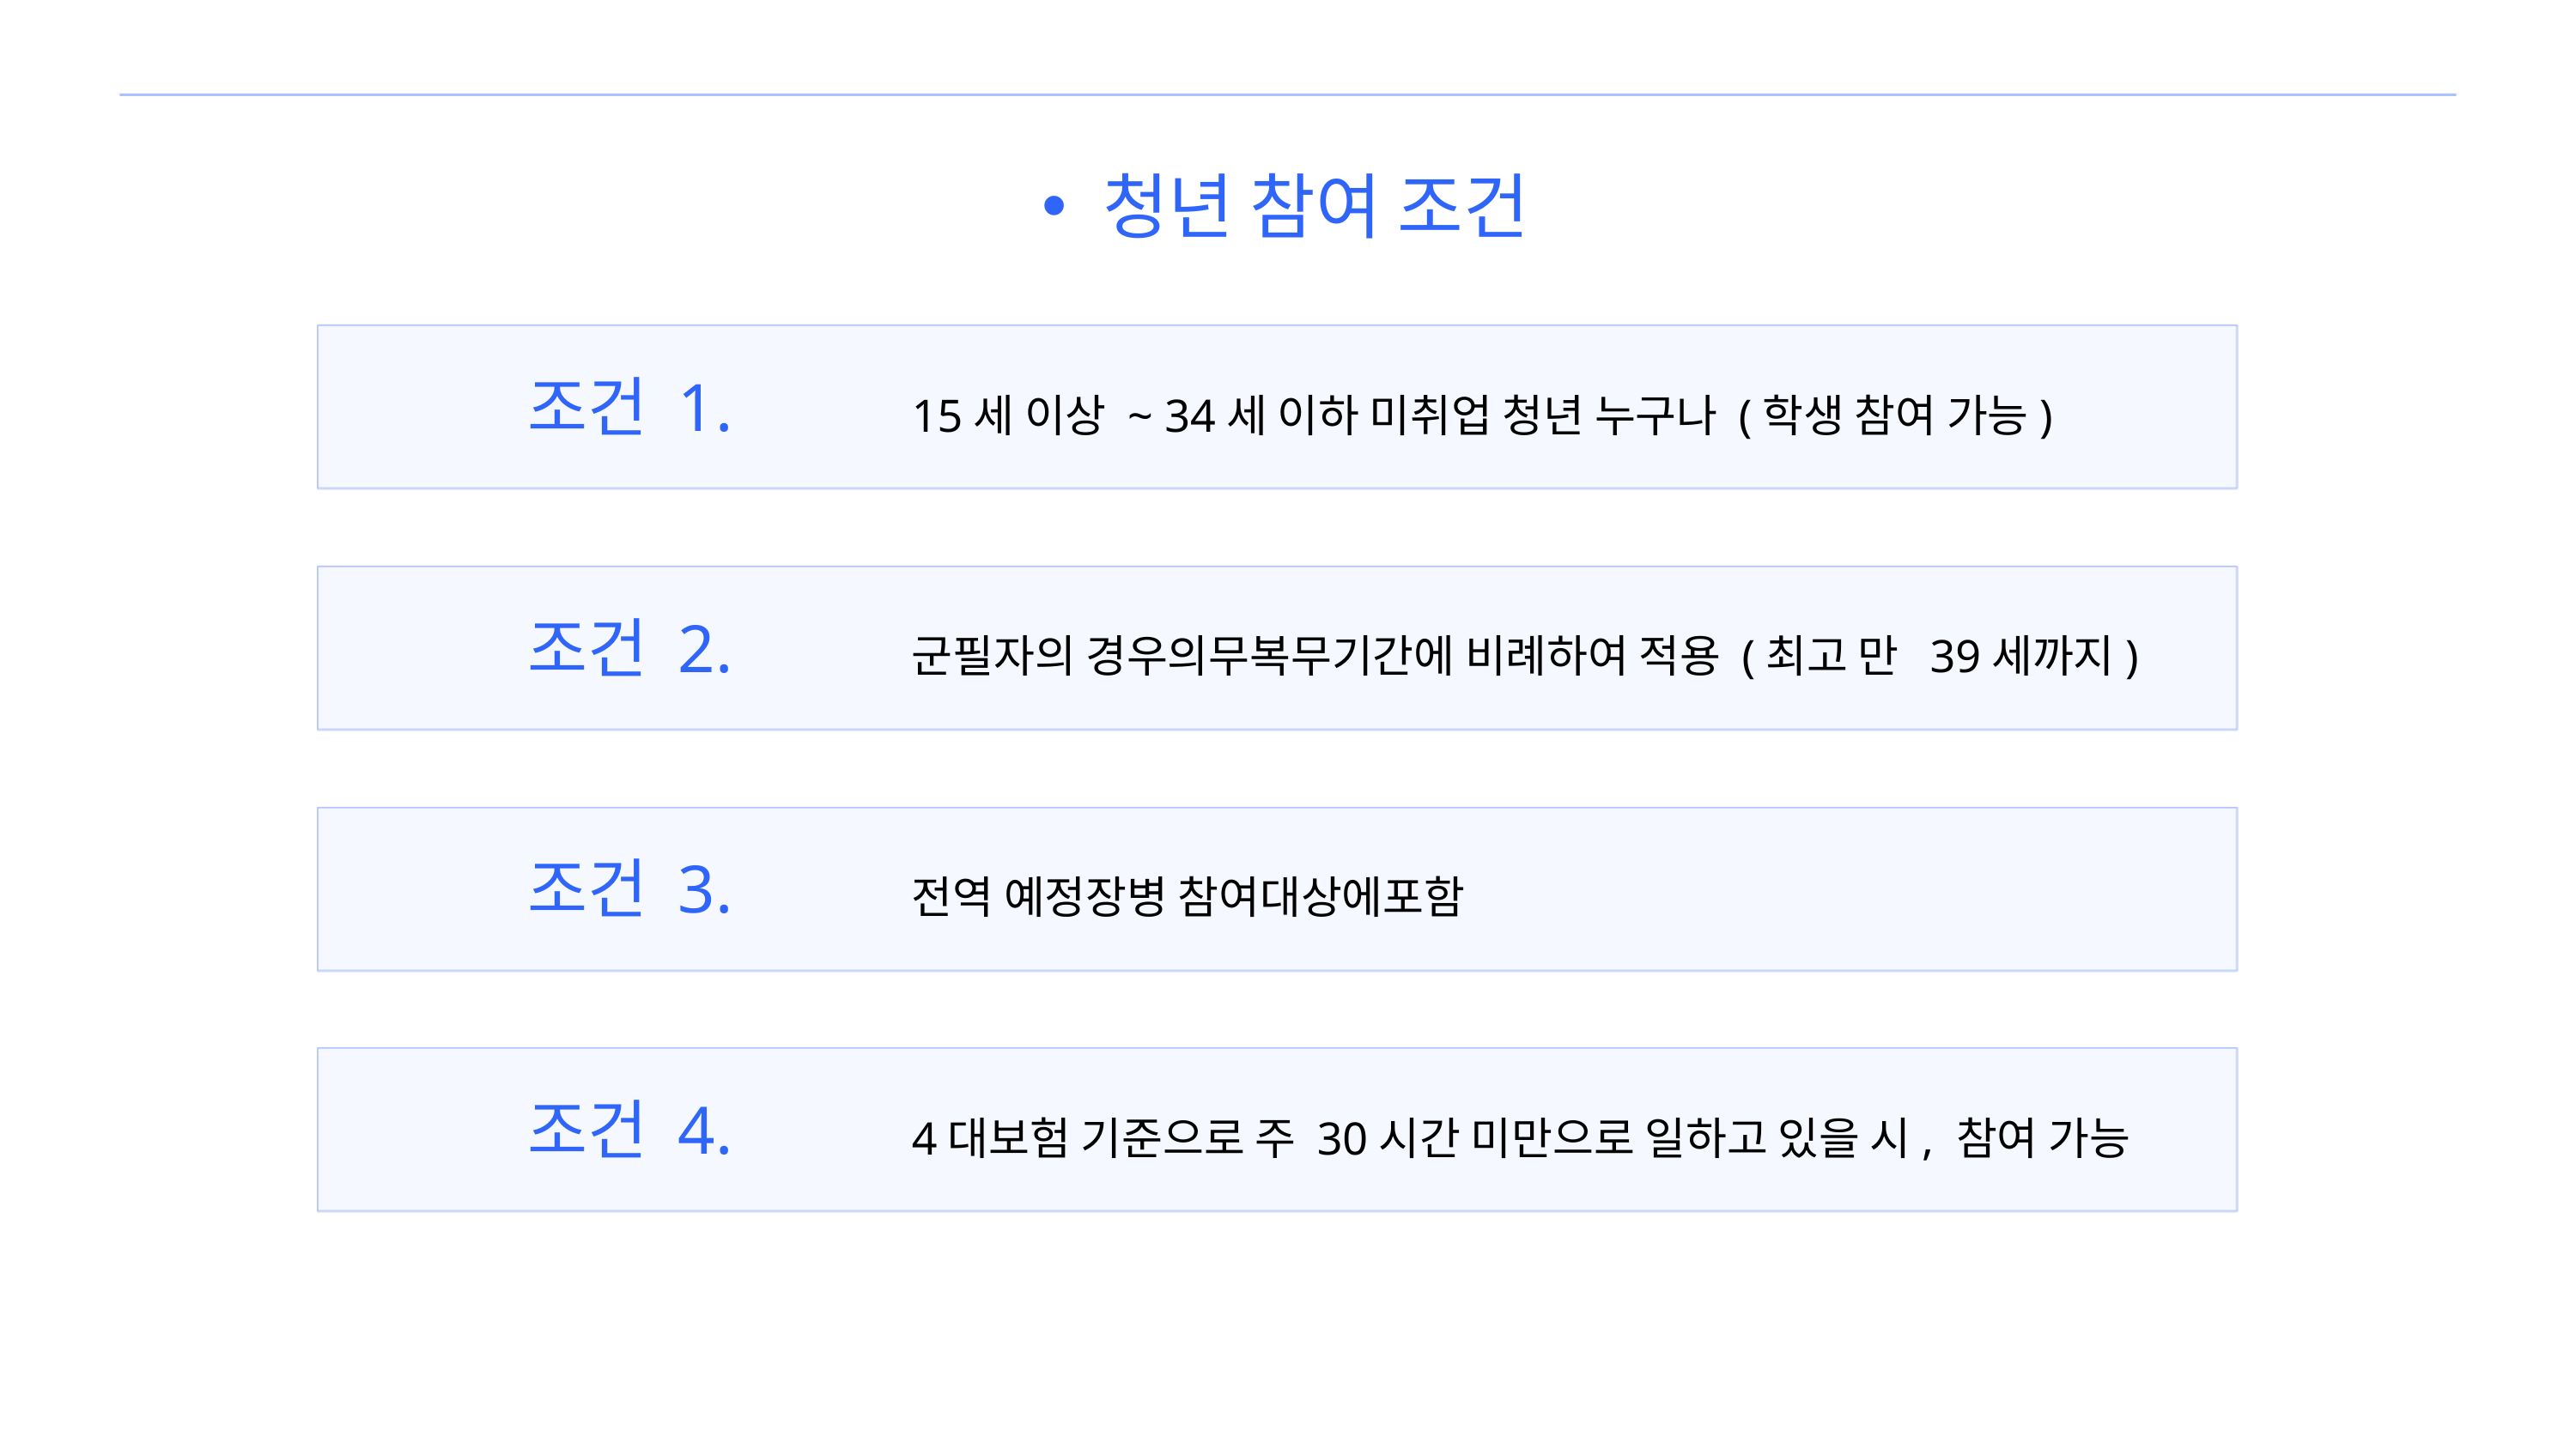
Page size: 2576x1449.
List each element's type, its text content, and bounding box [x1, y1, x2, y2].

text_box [118, 93, 2458, 97]
text_box 4대보험 기준으로 주 30시간 미만으로 일하고 있을 시, 참여 가능 [911, 1101, 2139, 1165]
text_box [316, 1028, 2260, 1235]
text_box 군필자의 경우의무복무기간에 비례하여 적용 (최고 만 39세까지) [911, 619, 2184, 682]
text_box [316, 305, 2260, 512]
text_box 조건 2. [381, 594, 880, 686]
text_box 15세 이상 ~ 34세 이하 미취업 청년 누구나 (학생 참여 가능) [911, 378, 2139, 441]
text_box [316, 546, 2260, 753]
text_box 전역 예정장병 참여대상에포함 [911, 860, 2139, 924]
text_box 조건 4. [381, 1076, 880, 1168]
text_box [316, 787, 2260, 994]
text_box 조건 1. [381, 353, 880, 445]
text_box 조건 3. [381, 834, 880, 927]
text_box 청년 참여 조건 [981, 147, 1595, 248]
